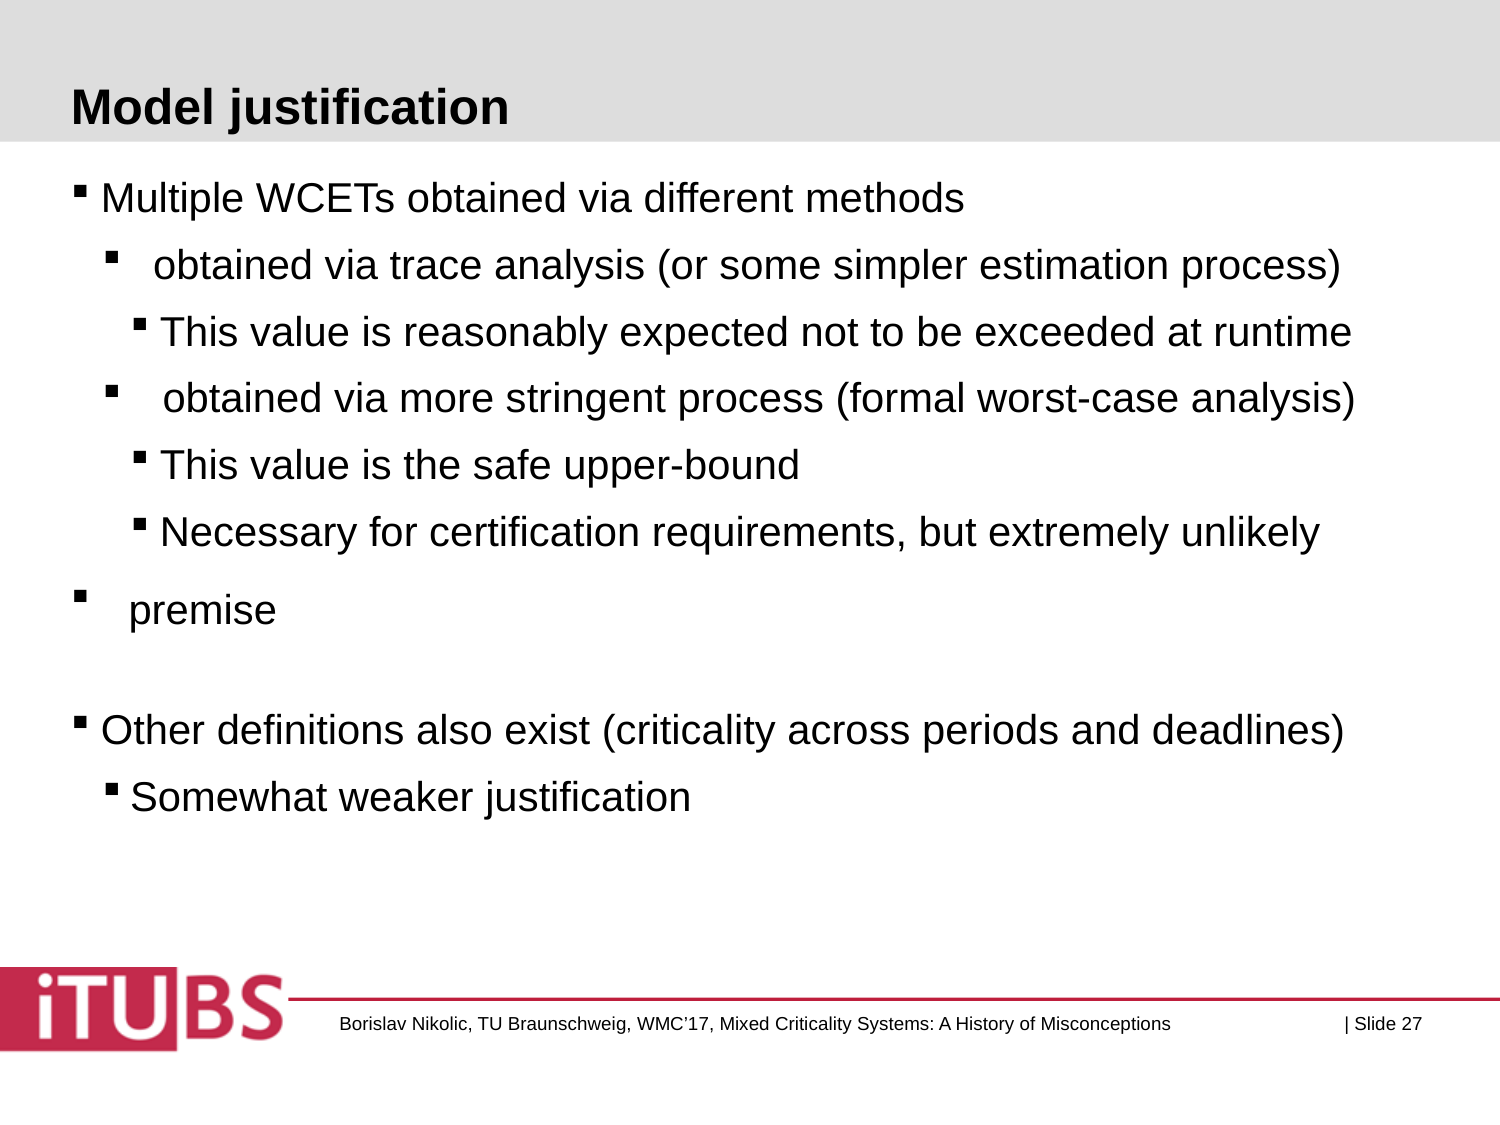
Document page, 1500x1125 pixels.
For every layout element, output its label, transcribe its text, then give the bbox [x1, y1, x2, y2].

picture [0, 967, 289, 1059]
title Model justification [70, 18, 1289, 135]
